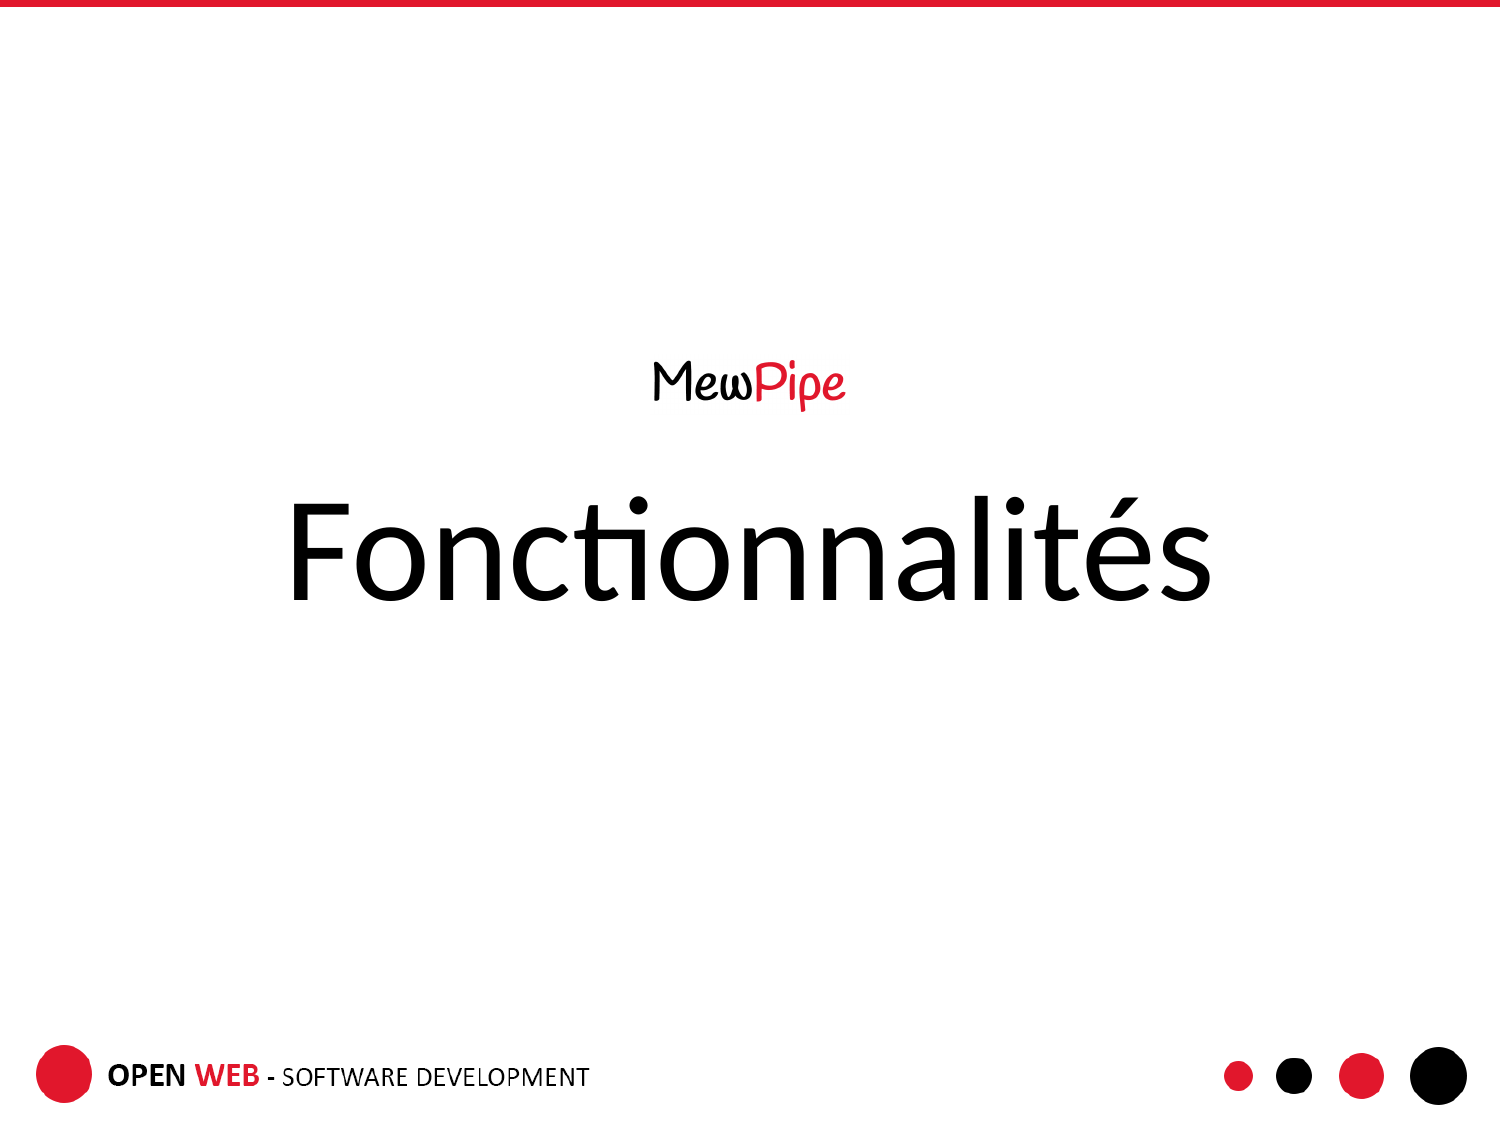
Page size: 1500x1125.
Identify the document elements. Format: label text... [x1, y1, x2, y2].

picture [649, 354, 850, 415]
subtitle Fonctionnalités [36, 435, 1464, 690]
picture [0, 1025, 1500, 1125]
